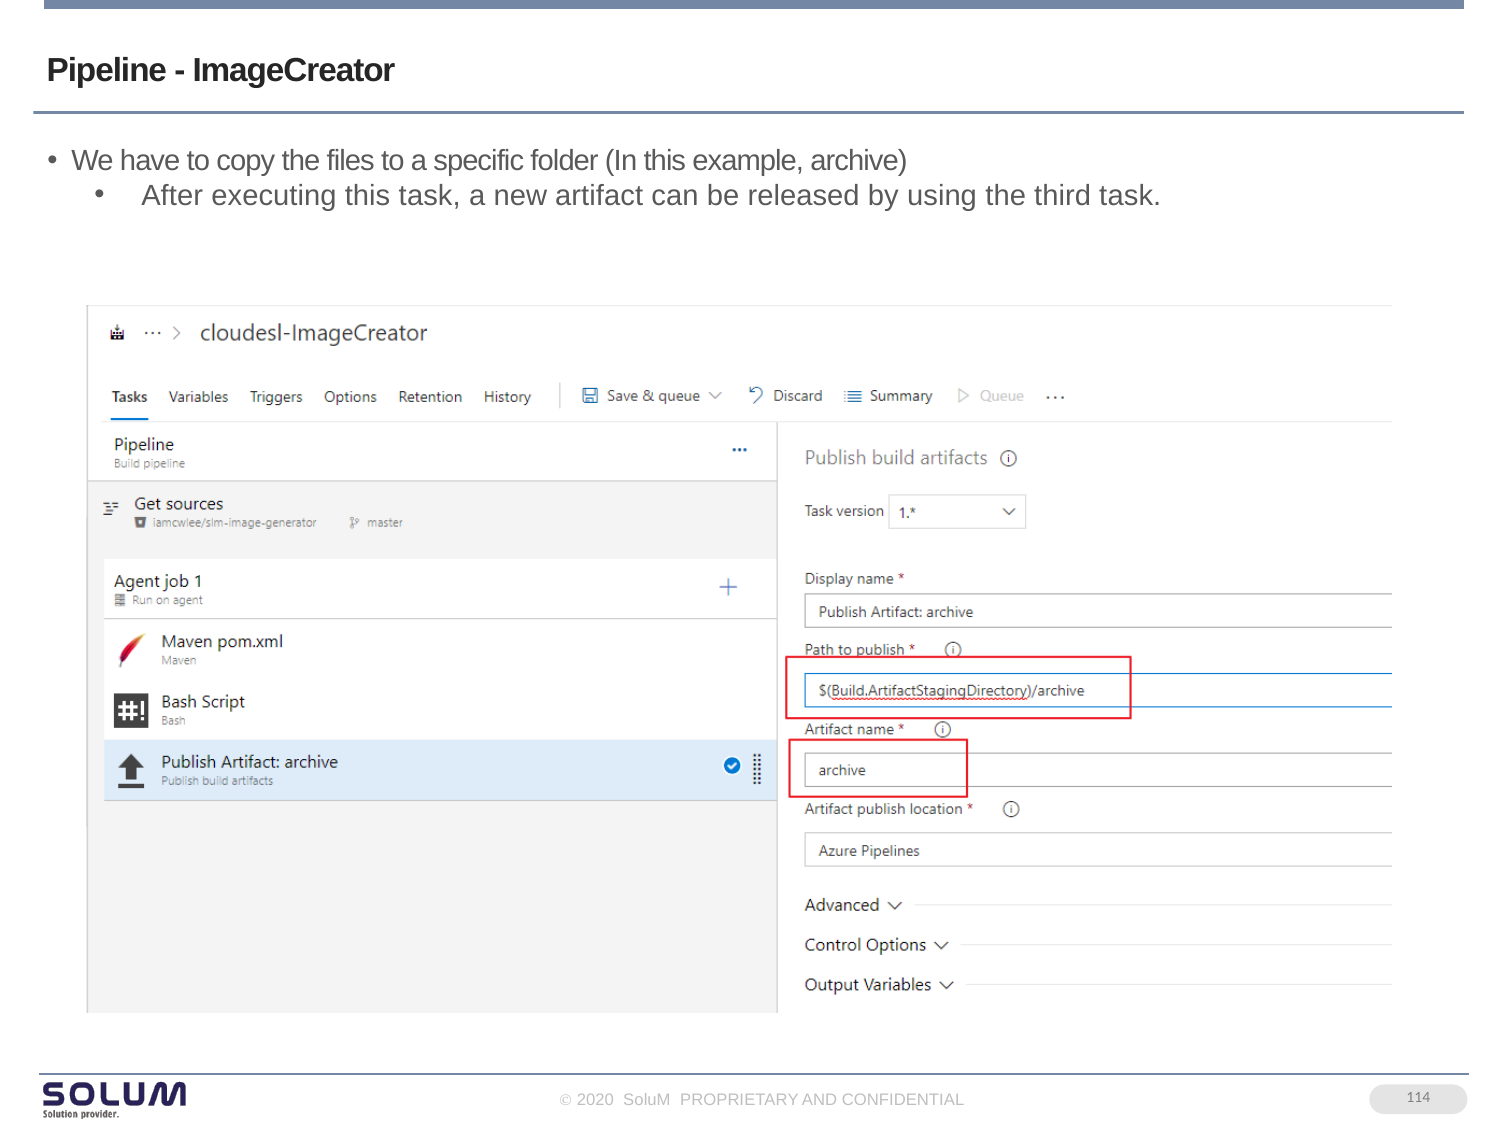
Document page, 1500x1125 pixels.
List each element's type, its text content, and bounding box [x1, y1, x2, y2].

title Pipeline - ImageCreator [46, 28, 1349, 113]
subtitle We have to copy the files to a specific folder (In this example, archive) After executing this task, a new artifact can be released by using the third task. [33, 137, 1464, 562]
picture [86, 304, 1392, 1013]
picture [41, 1080, 187, 1119]
